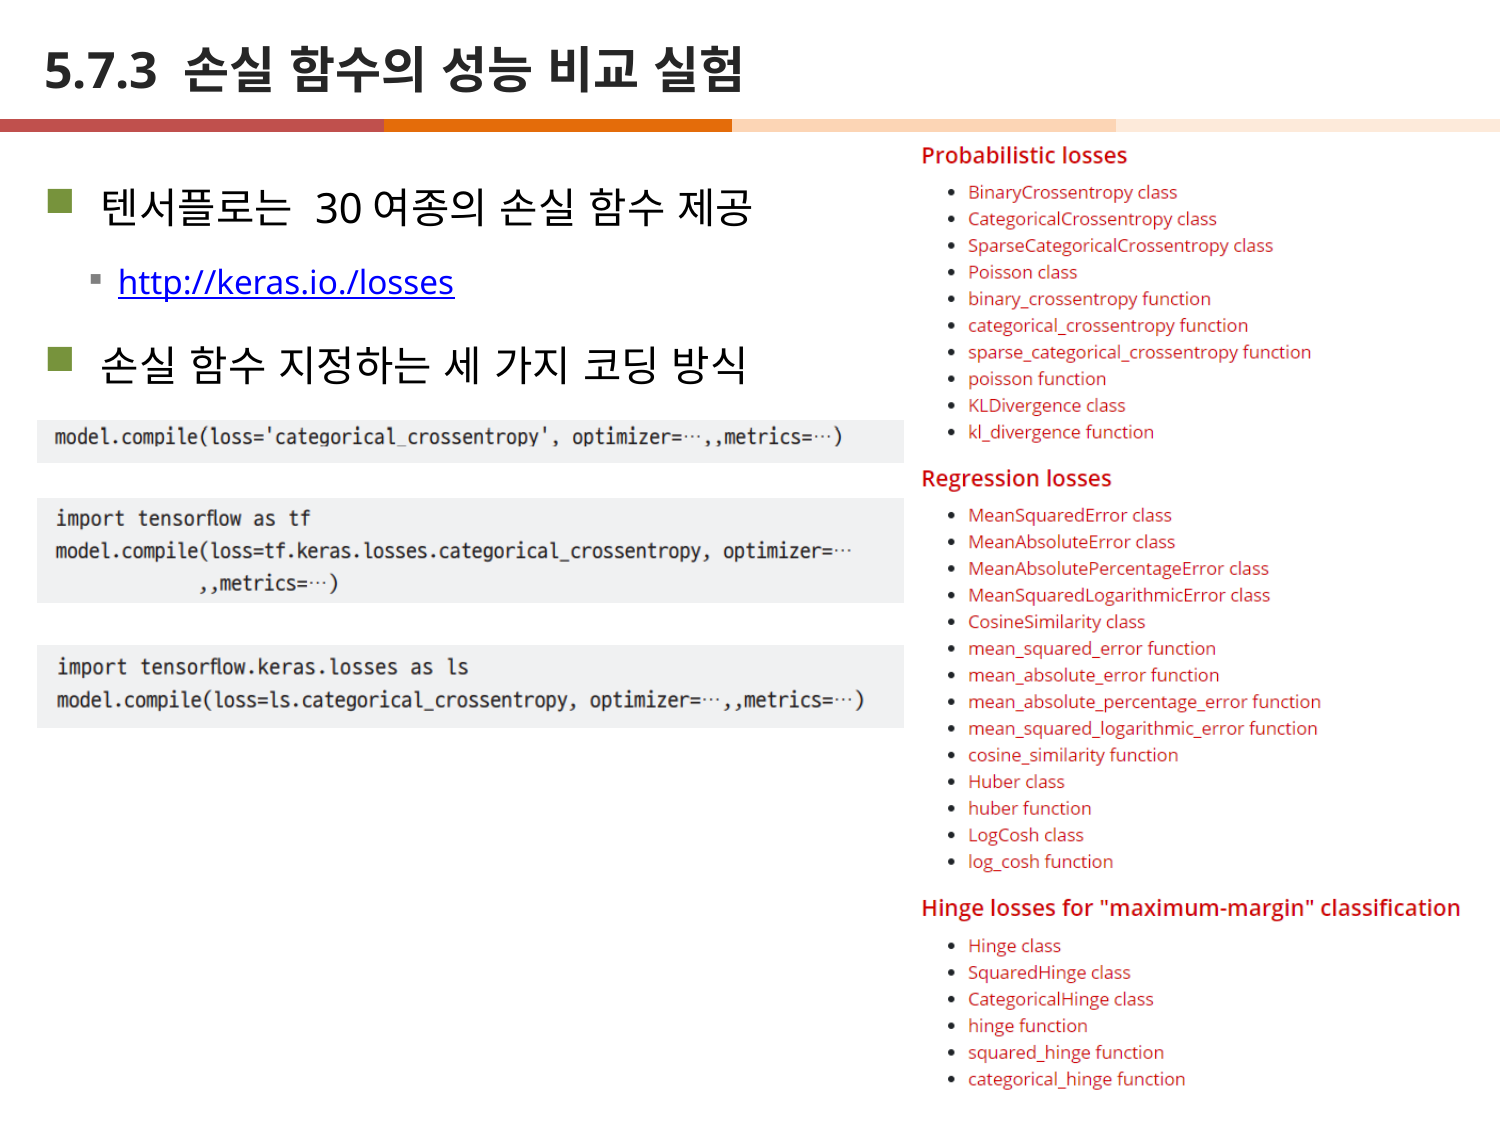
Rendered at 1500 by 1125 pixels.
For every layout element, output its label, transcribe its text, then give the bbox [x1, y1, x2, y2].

title 5.7.3 손실 함수의 성능 비교 실험 [29, 23, 1270, 114]
picture [36, 498, 904, 604]
picture [915, 139, 1471, 1095]
picture [36, 645, 904, 729]
picture [36, 420, 904, 464]
list 텐서플로는 30여종의 손실 함수 제공 http://keras.io./losses 손실 함수 지정하는 세 가지 코딩 방식 [29, 148, 910, 1083]
